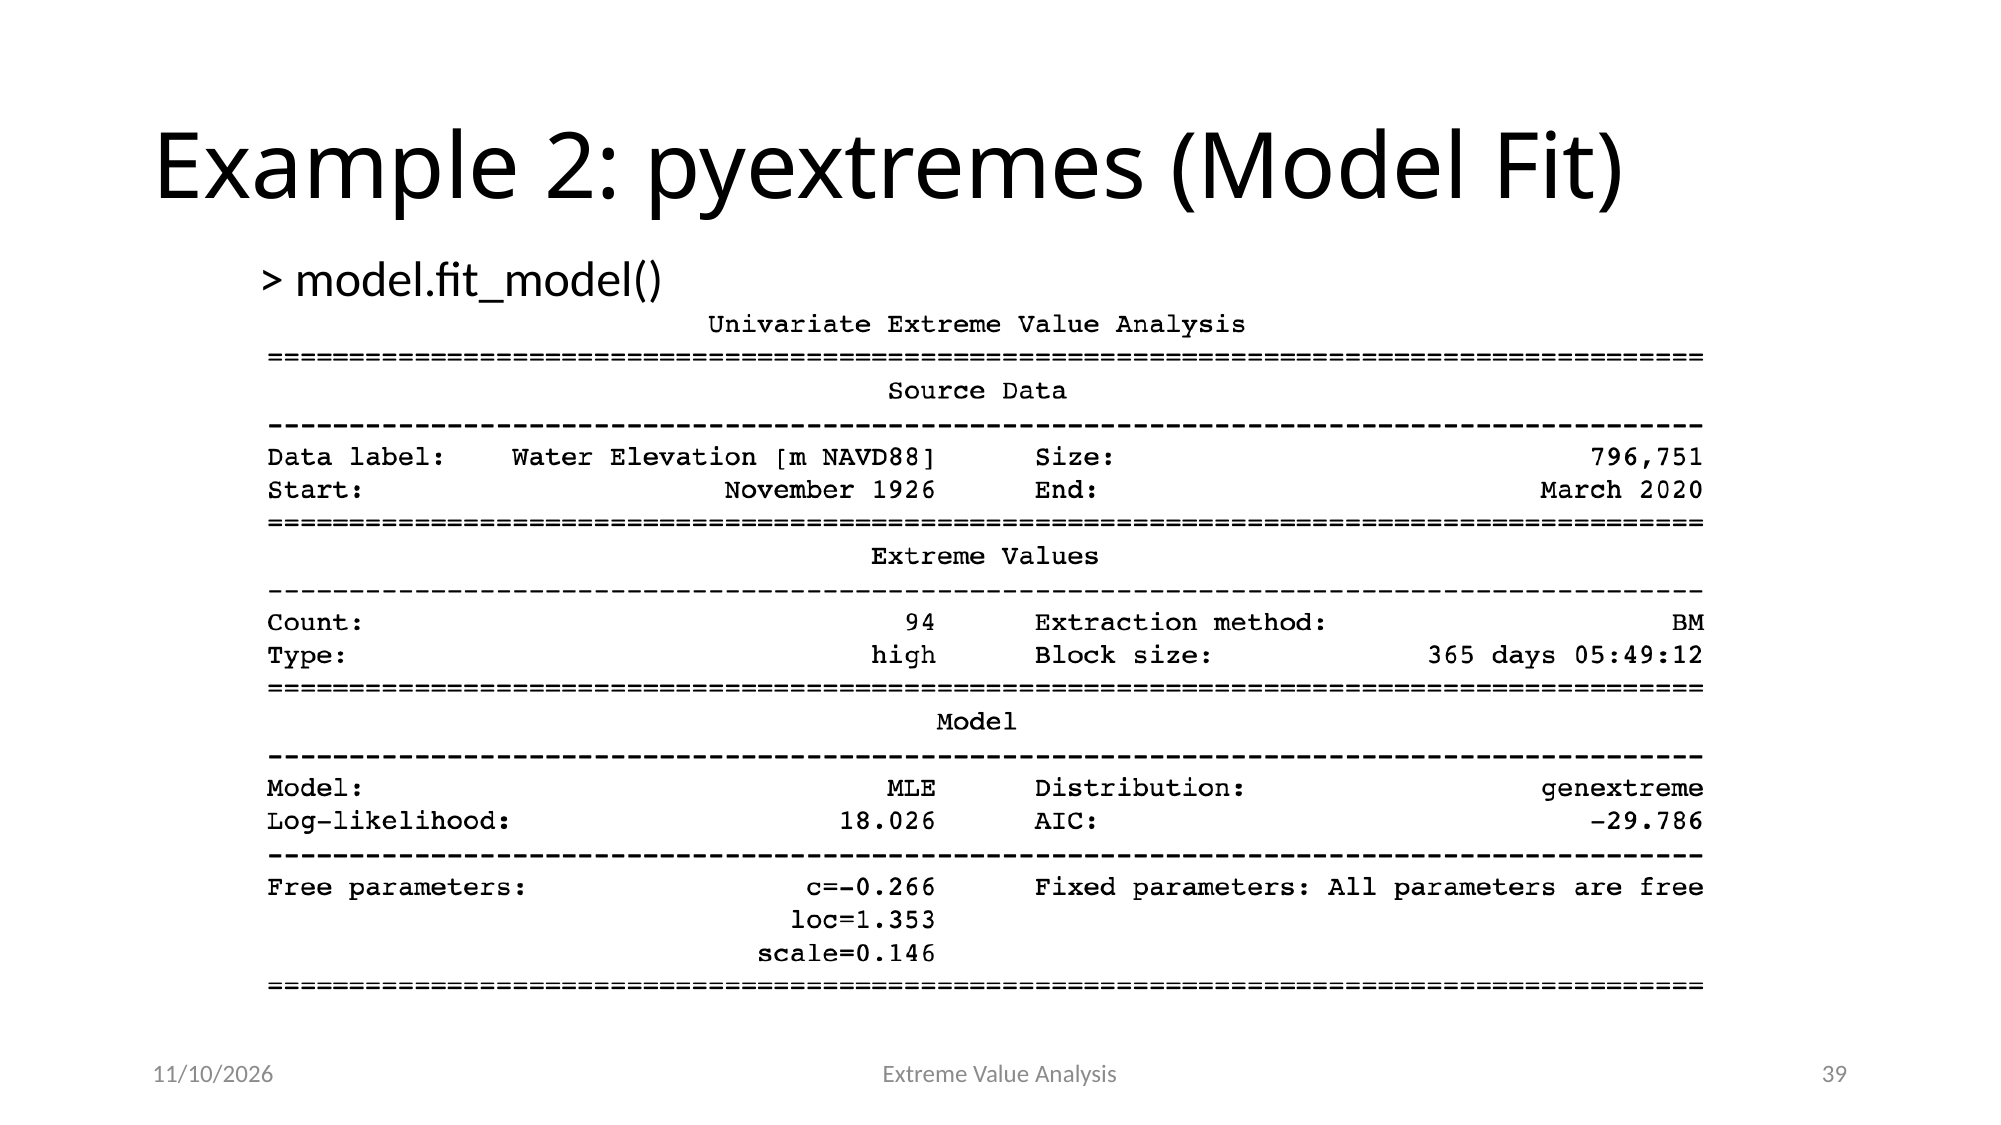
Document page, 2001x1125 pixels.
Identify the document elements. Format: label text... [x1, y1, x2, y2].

text_box > model.fit_model() [243, 239, 679, 299]
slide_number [137, 1042, 588, 1103]
slide_number 39 [1412, 1042, 1863, 1103]
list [241, 299, 1758, 1014]
title Example 2: pyextremes (Model Fit) [137, 59, 1863, 278]
footer Extreme Value Analysis [662, 1042, 1338, 1103]
